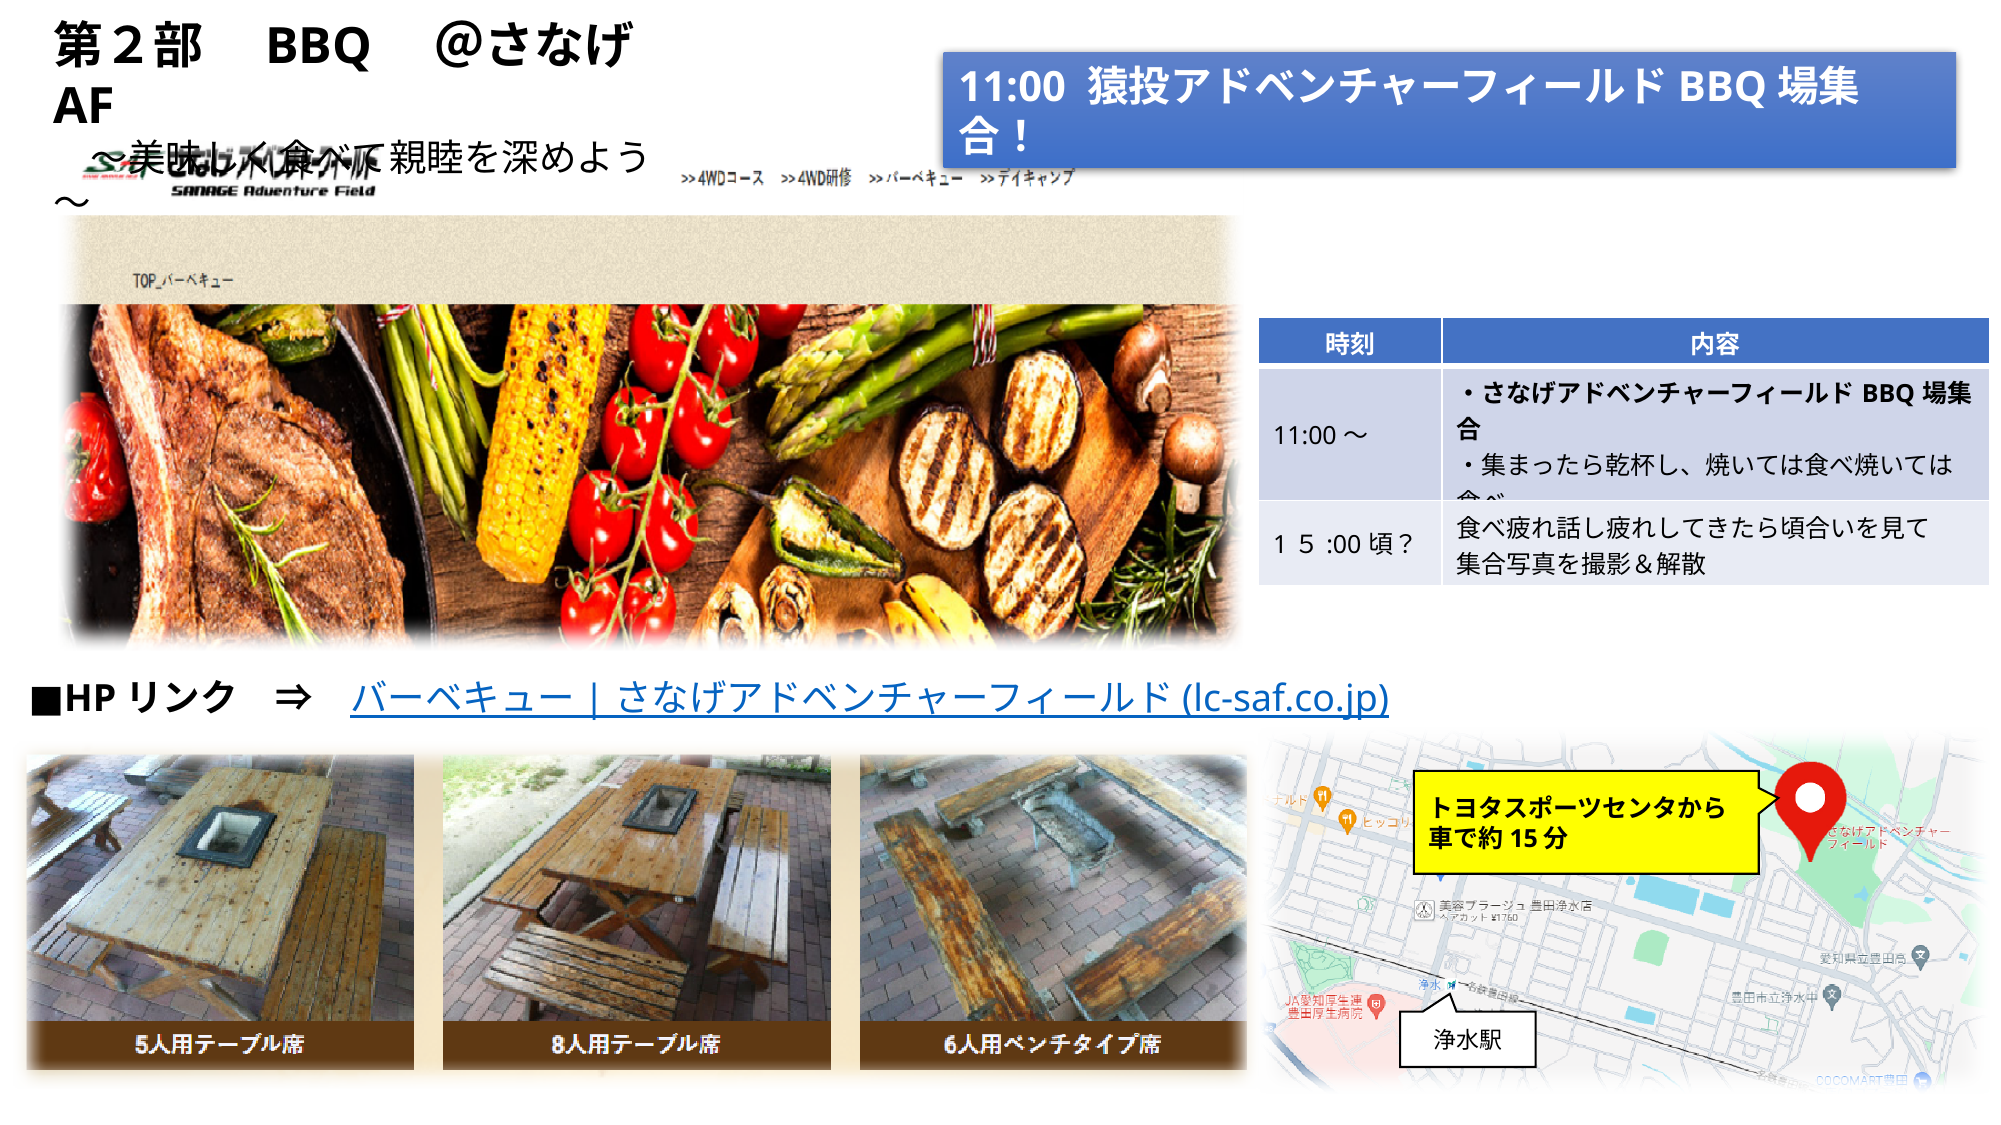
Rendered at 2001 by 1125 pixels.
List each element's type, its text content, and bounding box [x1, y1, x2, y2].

text_box 第２部 BBQ ＠さなげAF ～美味しく食べて親睦を深めよう～ [38, 6, 670, 231]
picture [58, 132, 1245, 651]
table_cell ・さなげアドベンチャーフィールドBBQ場集合 ・集まったら乾杯し、焼いては食べ焼いては食べ [1443, 369, 1989, 500]
table_header 内容 [1443, 318, 1989, 363]
picture [13, 727, 1990, 1094]
text_box 11:00 猿投アドベンチャーフィールドBBQ場集合！ [943, 52, 1957, 168]
table_cell 食べ疲れ話し疲れしてきたら頃合いを見て 集合写真を撮影＆解散 [1443, 501, 1989, 585]
table_header 時刻 [1259, 318, 1441, 363]
table_cell 11:00～ [1259, 369, 1441, 500]
text_box ■HPリンク ⇒ バーベキュー | さなげアドベンチャーフィールド (lc-saf.co.jp) [13, 666, 1476, 736]
table_cell 1５:00頃？ [1259, 501, 1441, 585]
